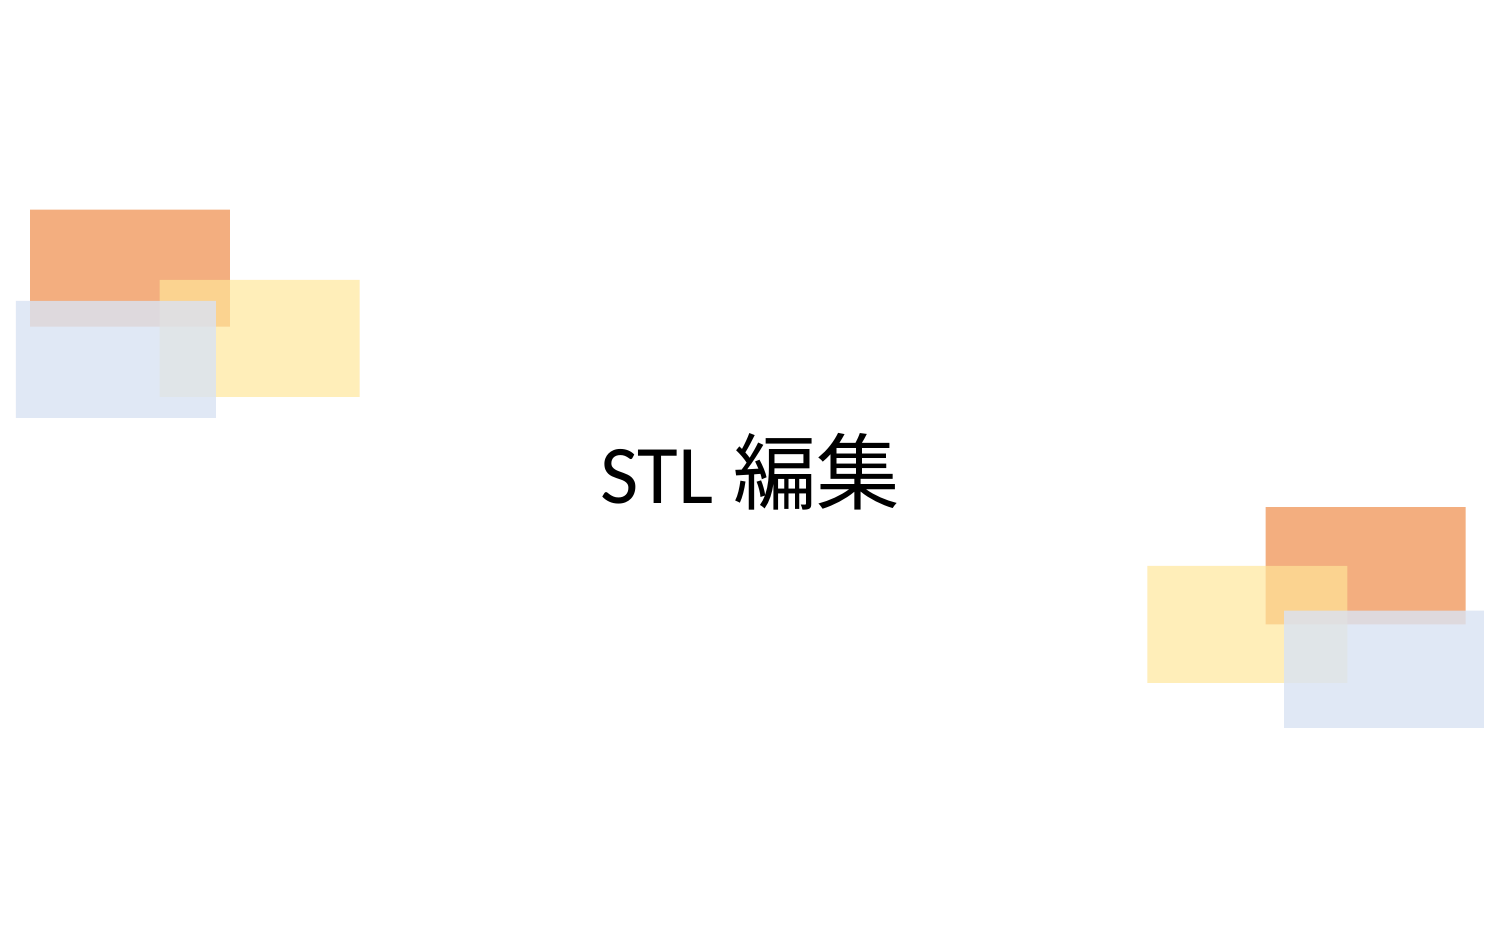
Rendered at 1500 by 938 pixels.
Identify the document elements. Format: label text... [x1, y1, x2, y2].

text_box STL編集 [585, 412, 915, 528]
